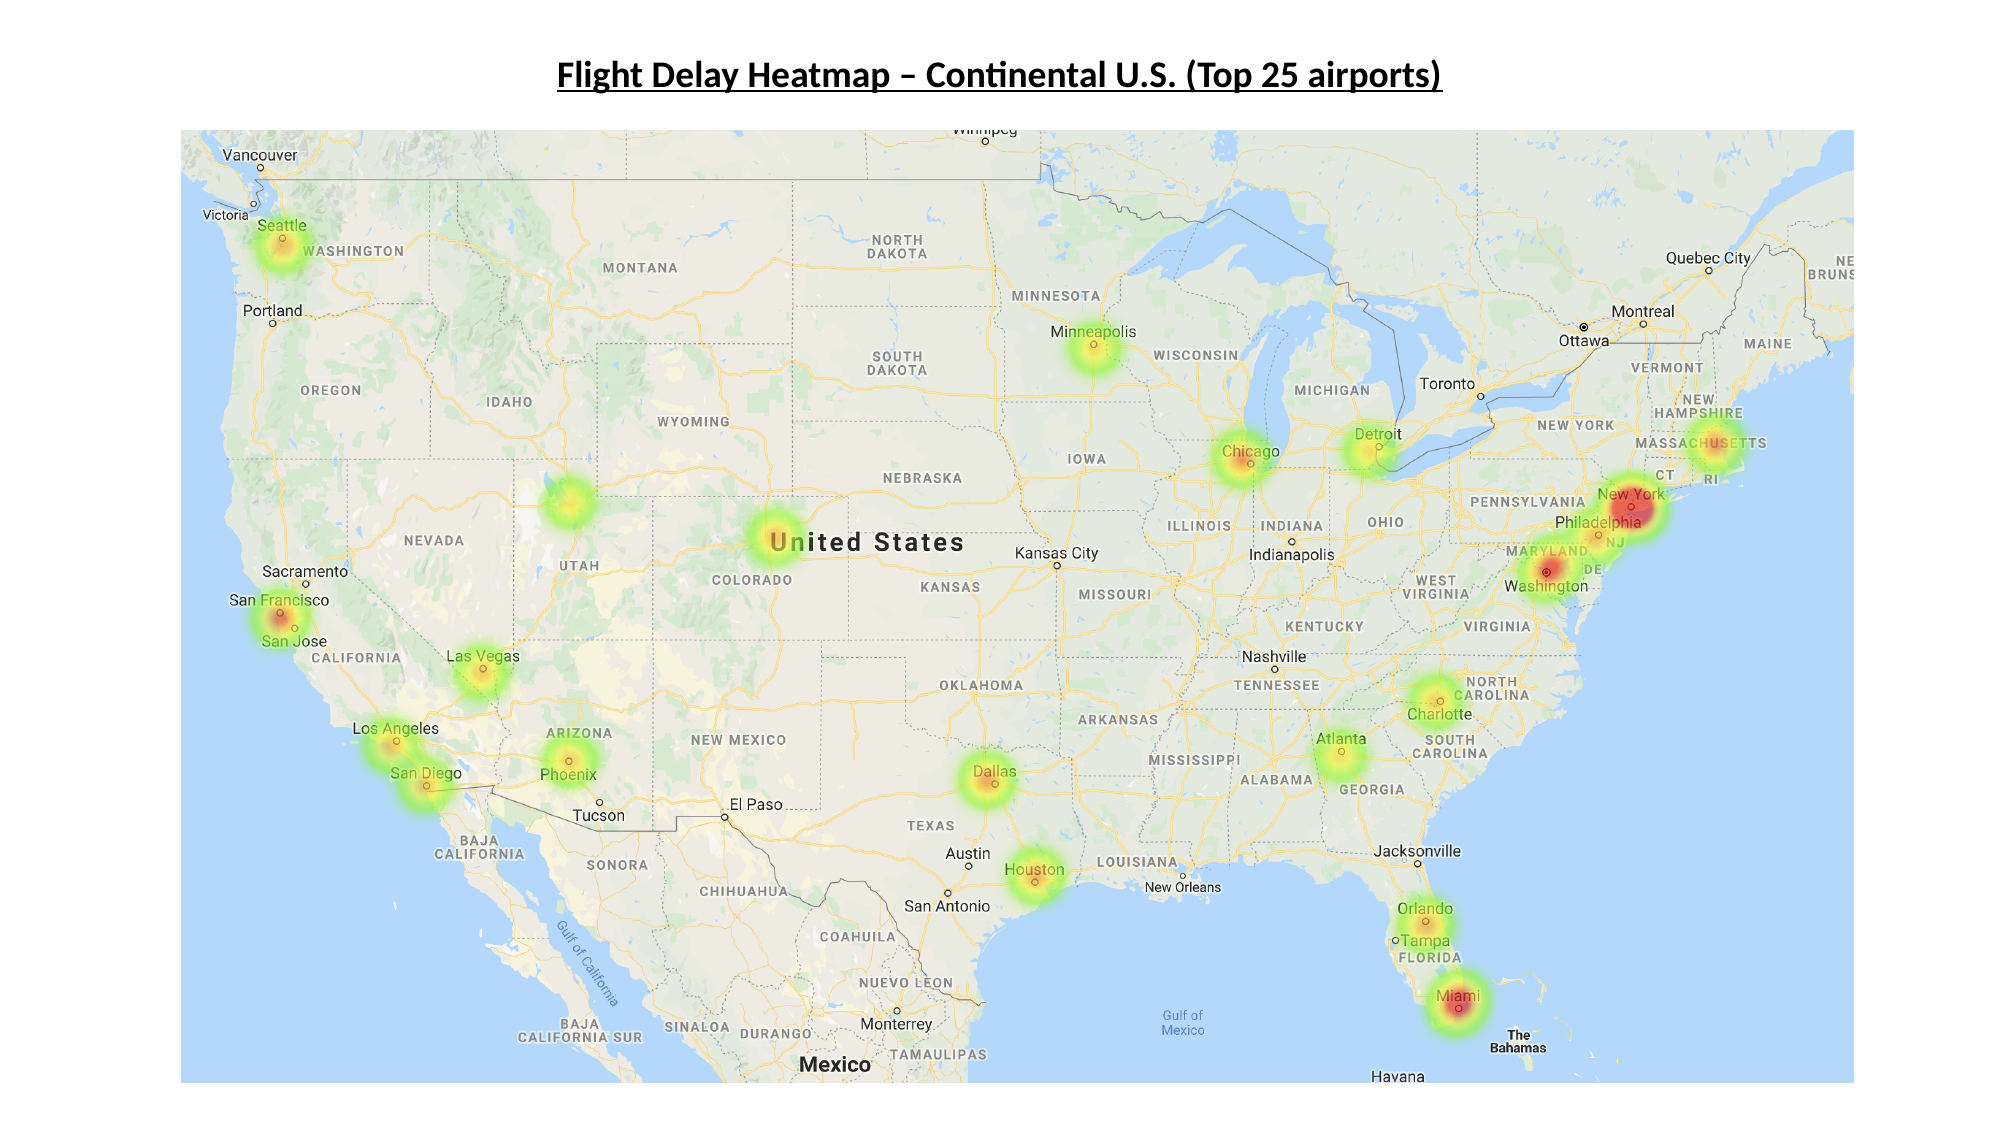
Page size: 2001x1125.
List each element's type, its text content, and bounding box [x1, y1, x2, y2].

text_box Flight Delay Heatmap – Continental U.S. (Top 25 airports) [433, 42, 1566, 102]
picture [181, 130, 1854, 1083]
